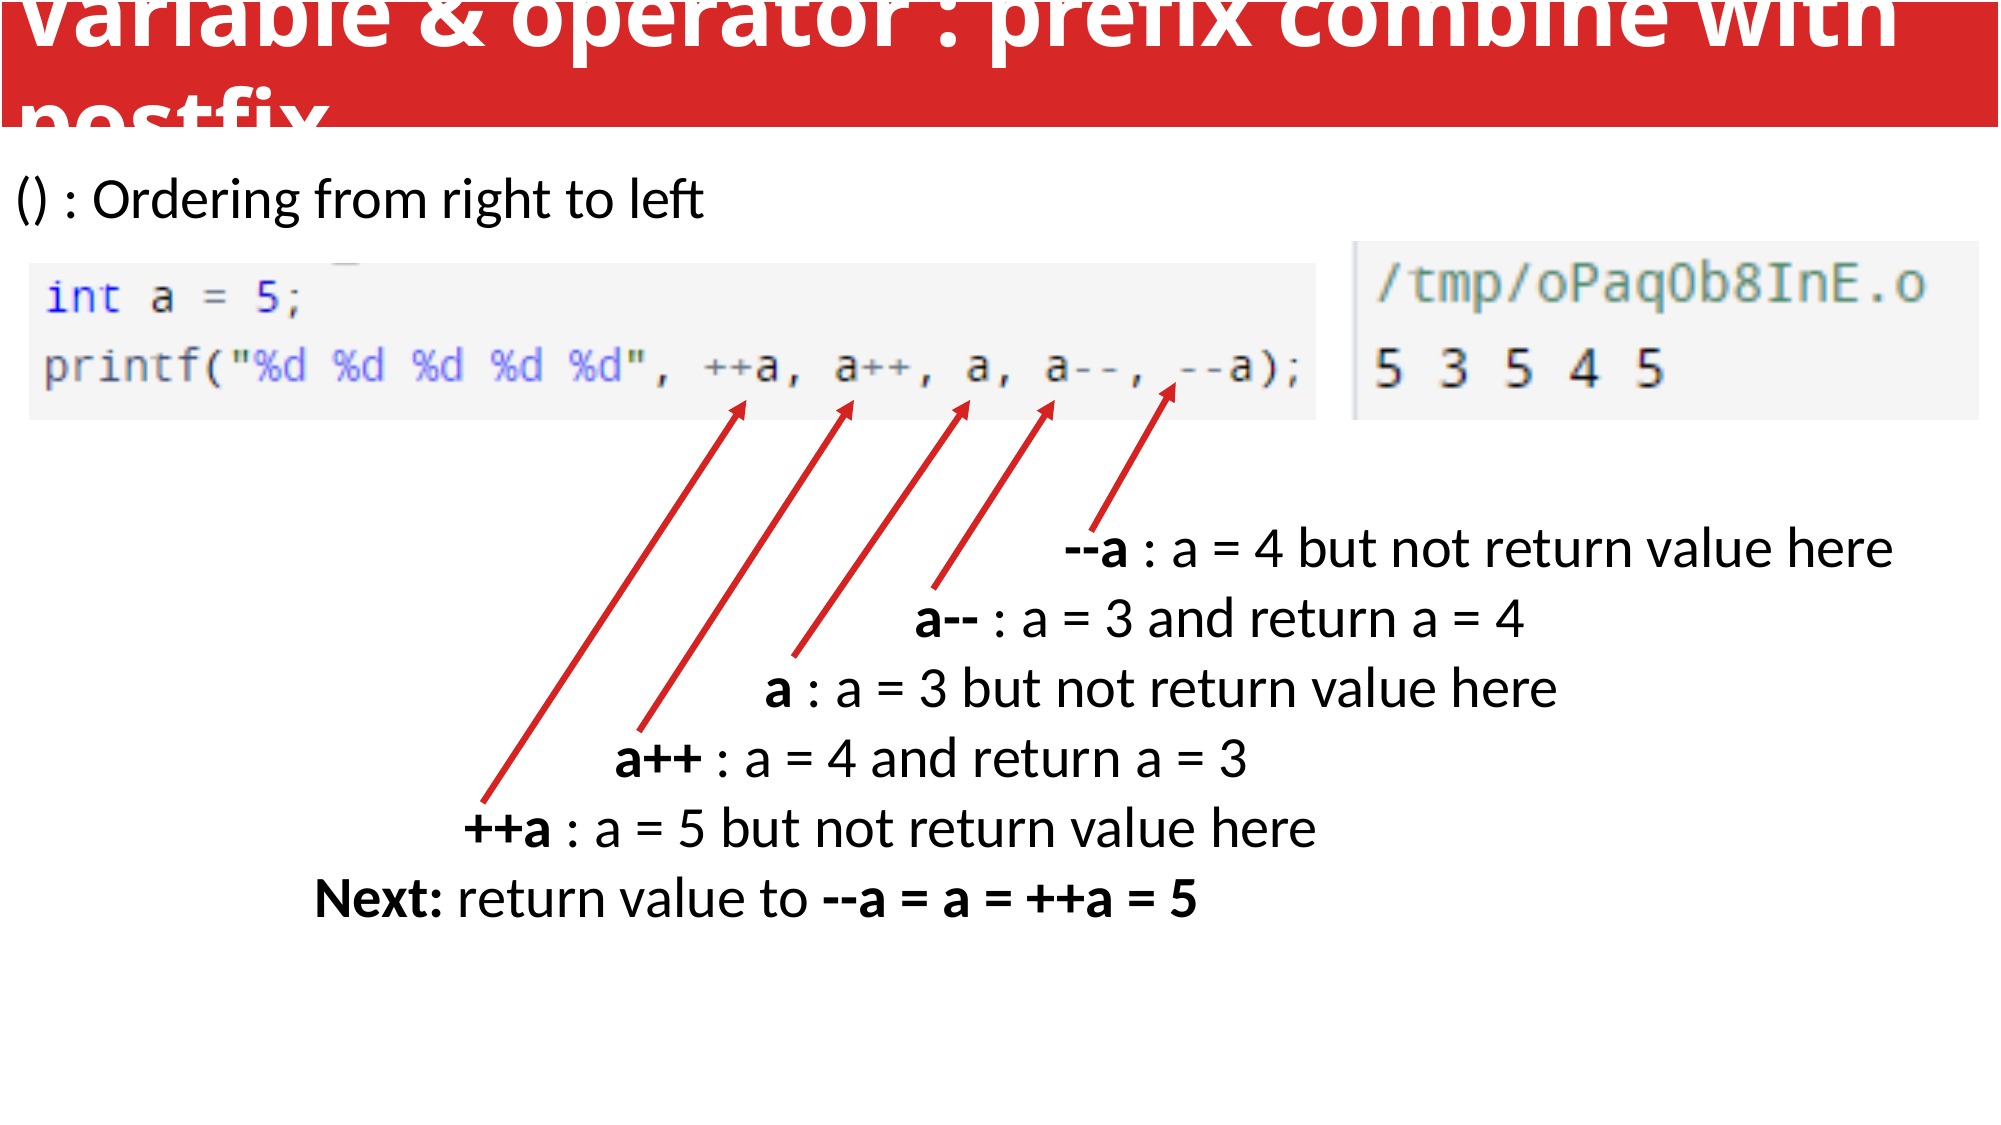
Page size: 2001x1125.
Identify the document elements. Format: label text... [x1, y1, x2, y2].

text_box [855, 399, 971, 658]
picture [28, 263, 1316, 421]
text_box Variable & operator : prefix combine with postfix [0, 0, 2000, 131]
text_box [747, 399, 855, 732]
text_box () : Ordering from right to left --a : a = 4 but not return value here a-- : a = 3 and return a = 4 a : a = 3 but not return value here a++ : a = 4 and return a = 3 ++a : a = 5 but not return value here Next: return value to --a = a = ++a = 5 [0, 152, 2000, 937]
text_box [482, 399, 747, 804]
picture [1351, 241, 1980, 421]
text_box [971, 399, 1055, 590]
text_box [1090, 381, 1176, 532]
